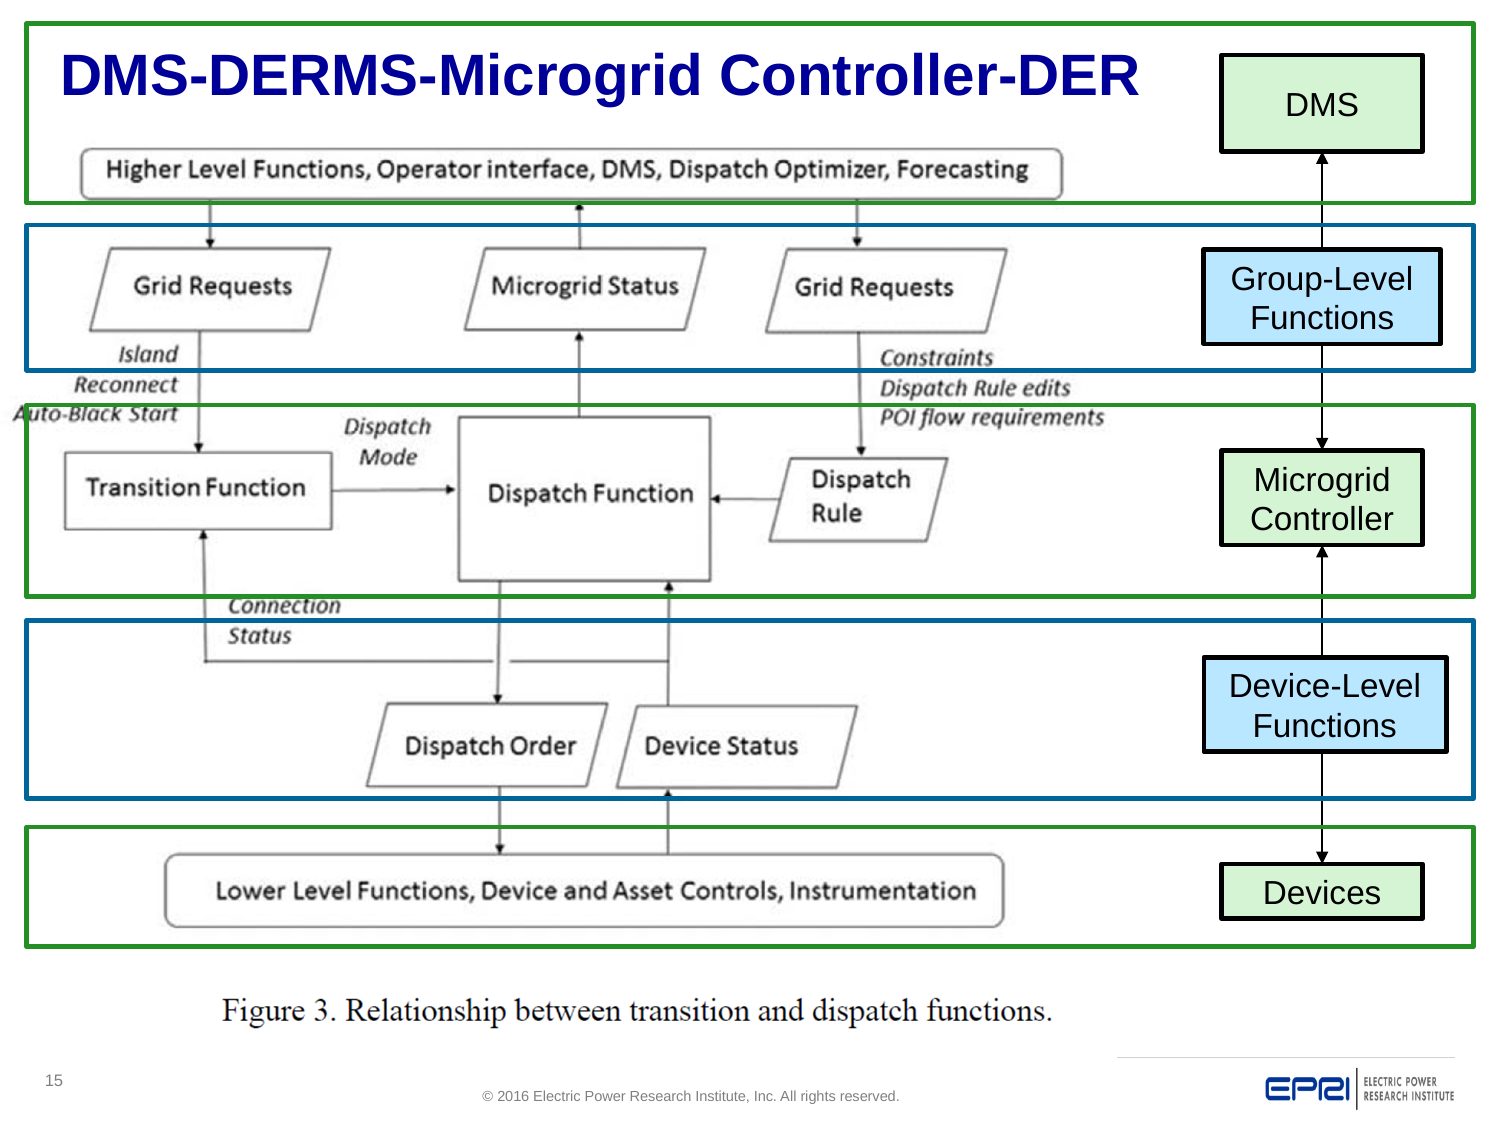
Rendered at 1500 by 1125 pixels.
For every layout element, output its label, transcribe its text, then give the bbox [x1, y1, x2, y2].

title DMS-DERMS-Microgrid Controller-DER [44, 29, 1452, 151]
picture [30, 228, 1117, 367]
picture [30, 624, 1117, 795]
text_box [1121, 620, 1317, 799]
text_box [26, 23, 1474, 204]
text_box [1121, 224, 1317, 371]
text_box [1327, 224, 1474, 371]
text_box [1121, 826, 1474, 947]
picture [1263, 1064, 1456, 1113]
text_box [1327, 620, 1474, 799]
text_box [1121, 404, 1474, 597]
picture [0, 123, 1117, 1059]
